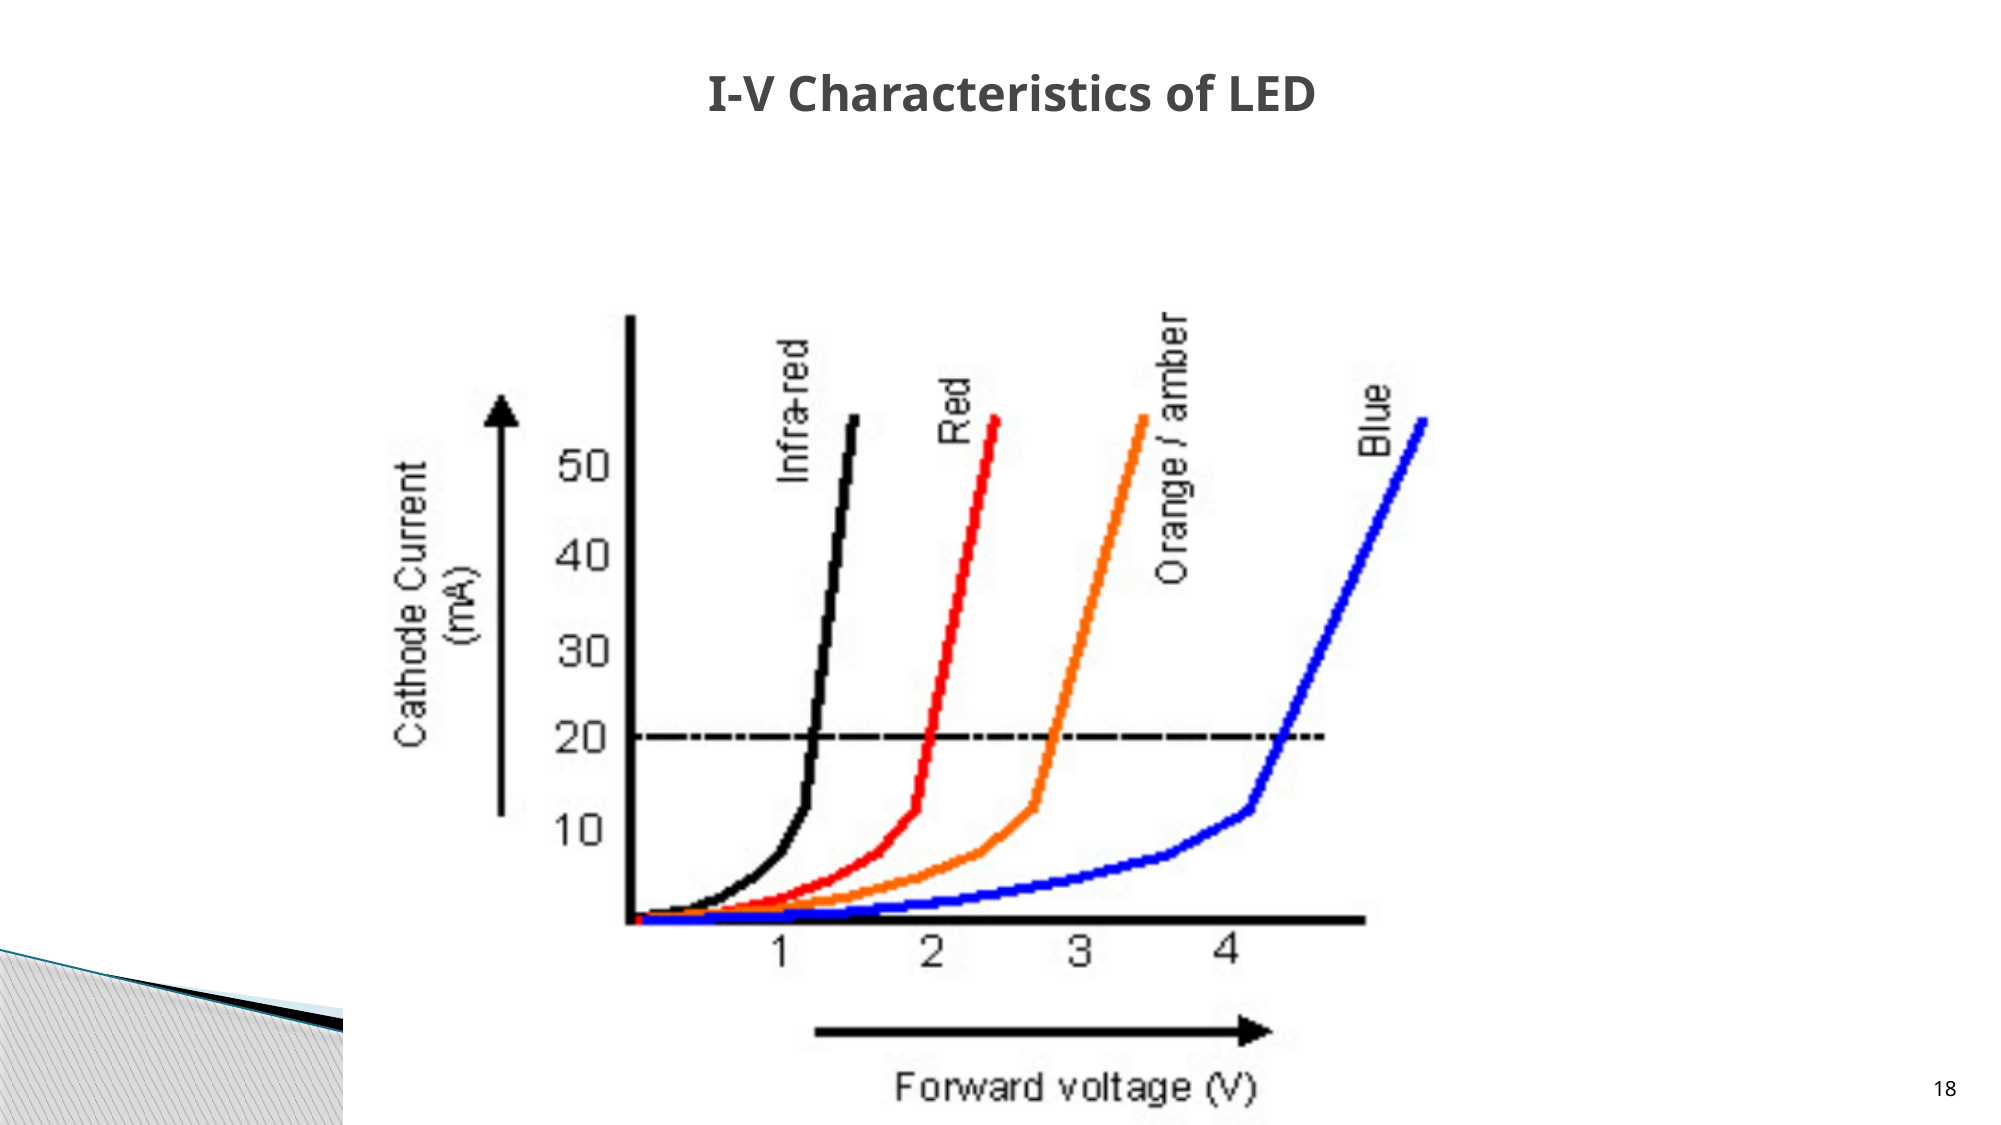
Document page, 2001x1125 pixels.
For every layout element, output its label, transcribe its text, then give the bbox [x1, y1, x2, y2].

slide_number 18 [1891, 1051, 1972, 1112]
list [342, 263, 1527, 1125]
title I-V Characteristics of LED [113, 0, 1914, 247]
